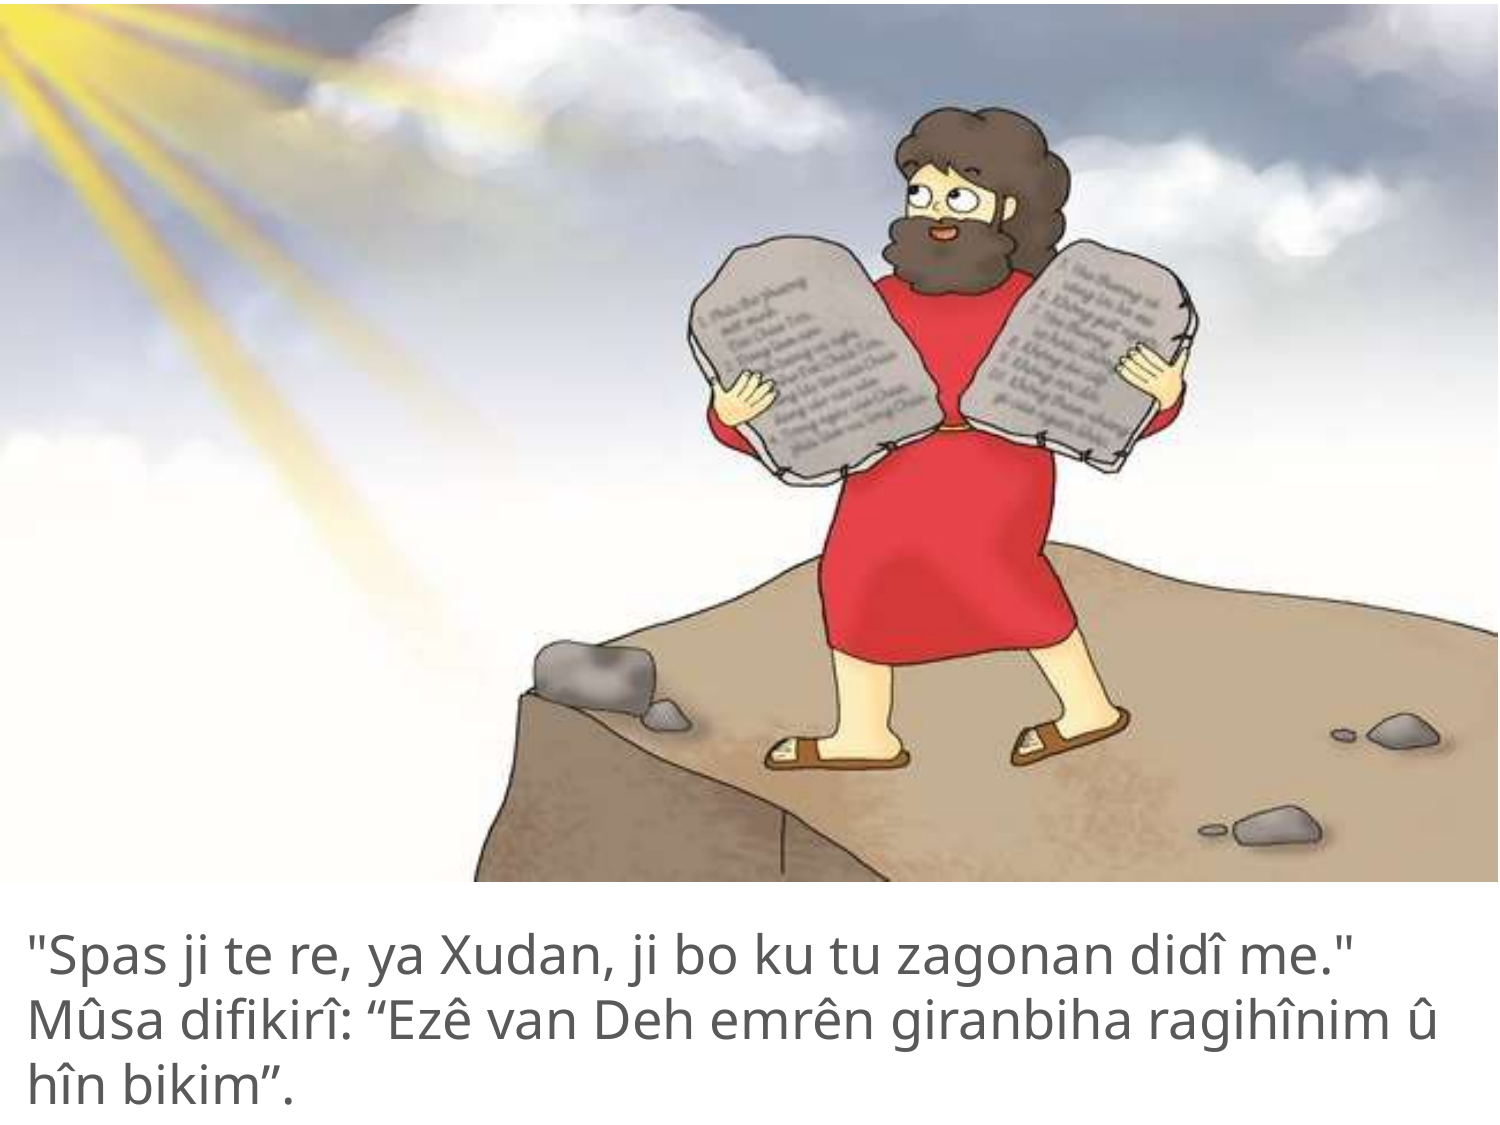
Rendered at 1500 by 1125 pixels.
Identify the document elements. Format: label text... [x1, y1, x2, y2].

picture [0, 4, 1498, 882]
text_box "Spas ji te re, ya Xudan, ji bo ku tu zagonan didî me." Mûsa difikirî: “Ezê van Deh emrên giranbiha ragihînim û hîn bikim”. [11, 912, 1498, 1123]
